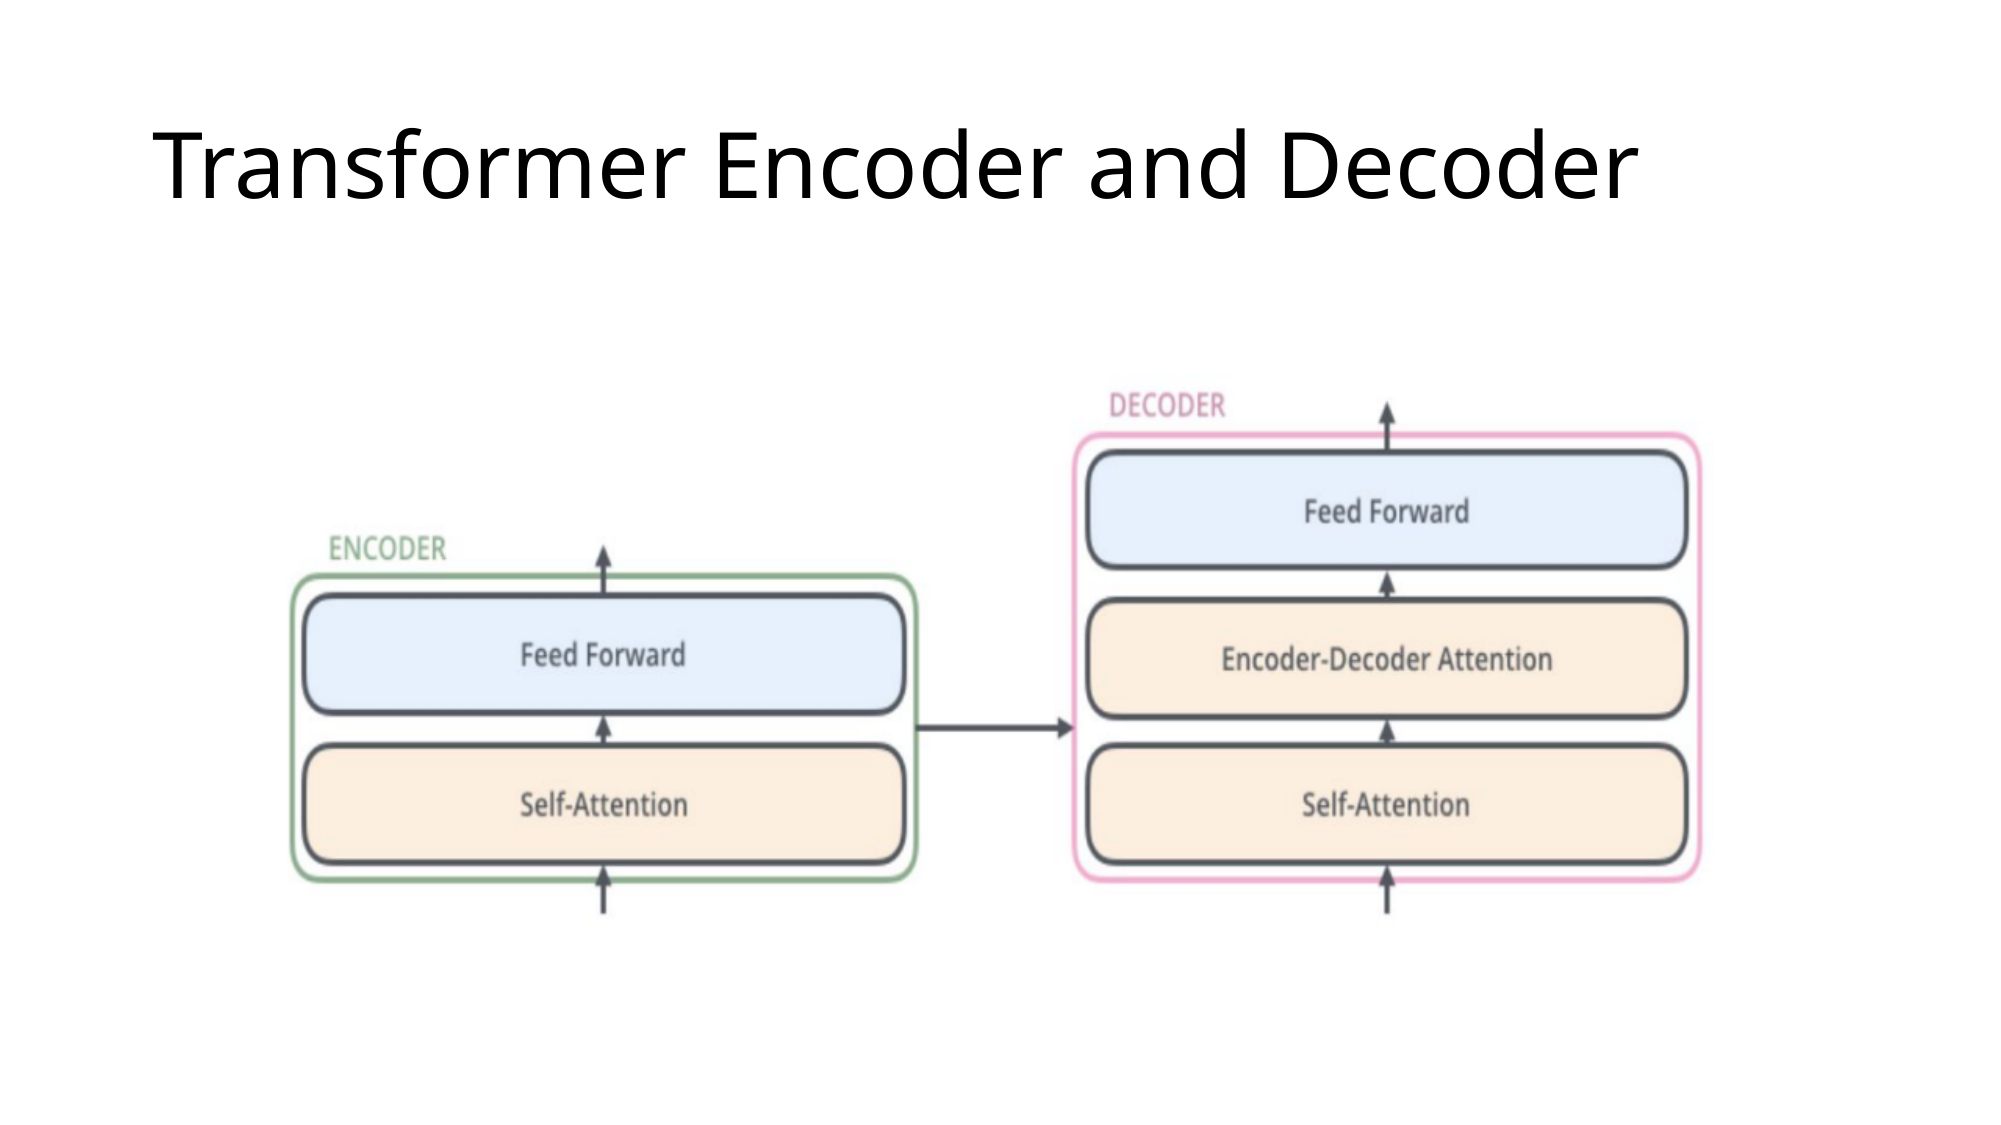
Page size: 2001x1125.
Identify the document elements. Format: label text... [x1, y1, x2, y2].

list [286, 364, 1714, 948]
title Transformer Encoder and Decoder [137, 59, 1863, 278]
